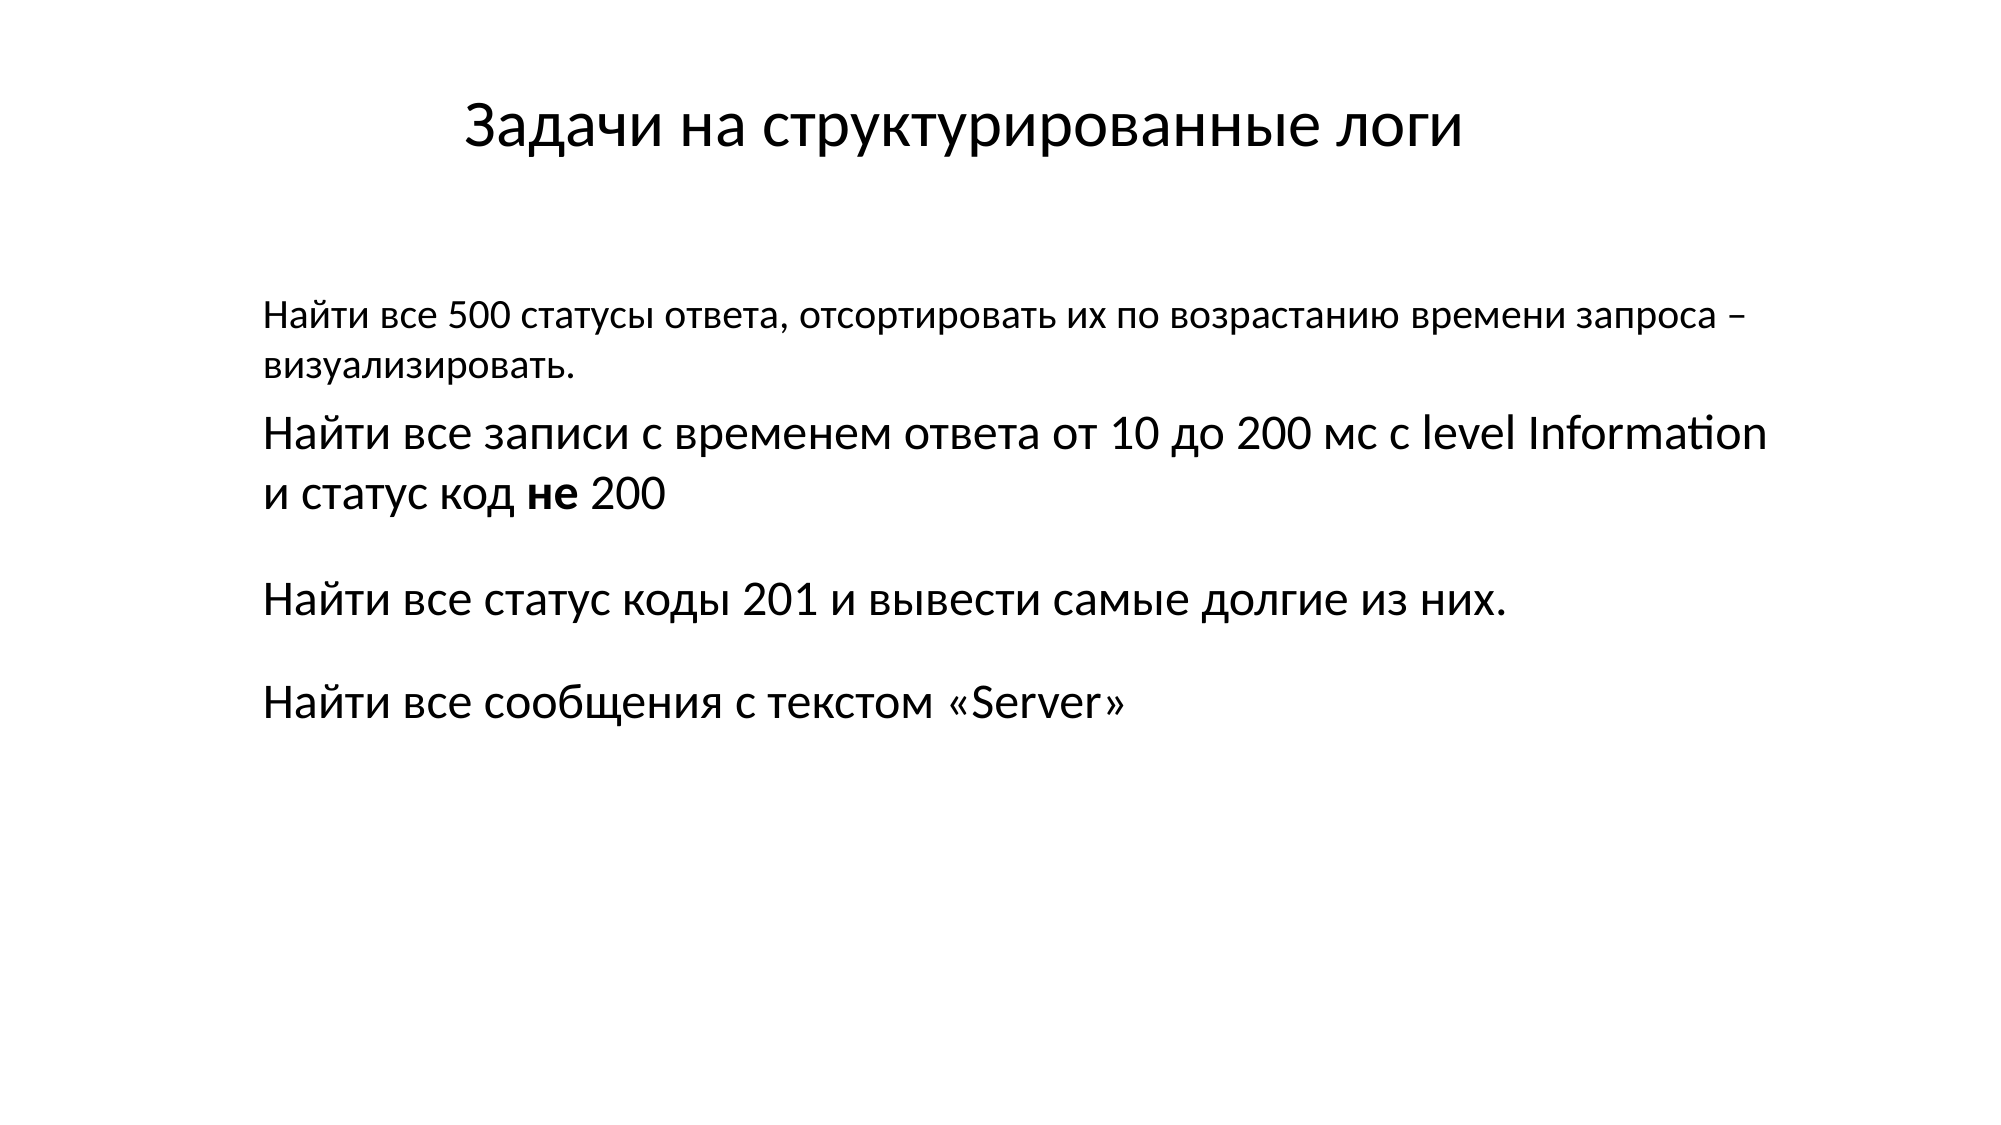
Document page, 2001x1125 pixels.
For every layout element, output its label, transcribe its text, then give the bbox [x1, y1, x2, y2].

text_box Задачи на структурированные логи [449, 72, 1626, 167]
text_box Найти все 500 статусы ответа, отсортировать их по возрастанию времени запроса – визуализировать. [248, 279, 1807, 391]
text_box Найти все сообщения с текстом «Server» [248, 660, 1753, 736]
text_box Найти все записи с временем ответа от 10 до 200 мс с level Information и статус код не 200 [248, 391, 1807, 527]
text_box Найти все статус коды 201 и вывести самые долгие из них. [248, 558, 1753, 633]
